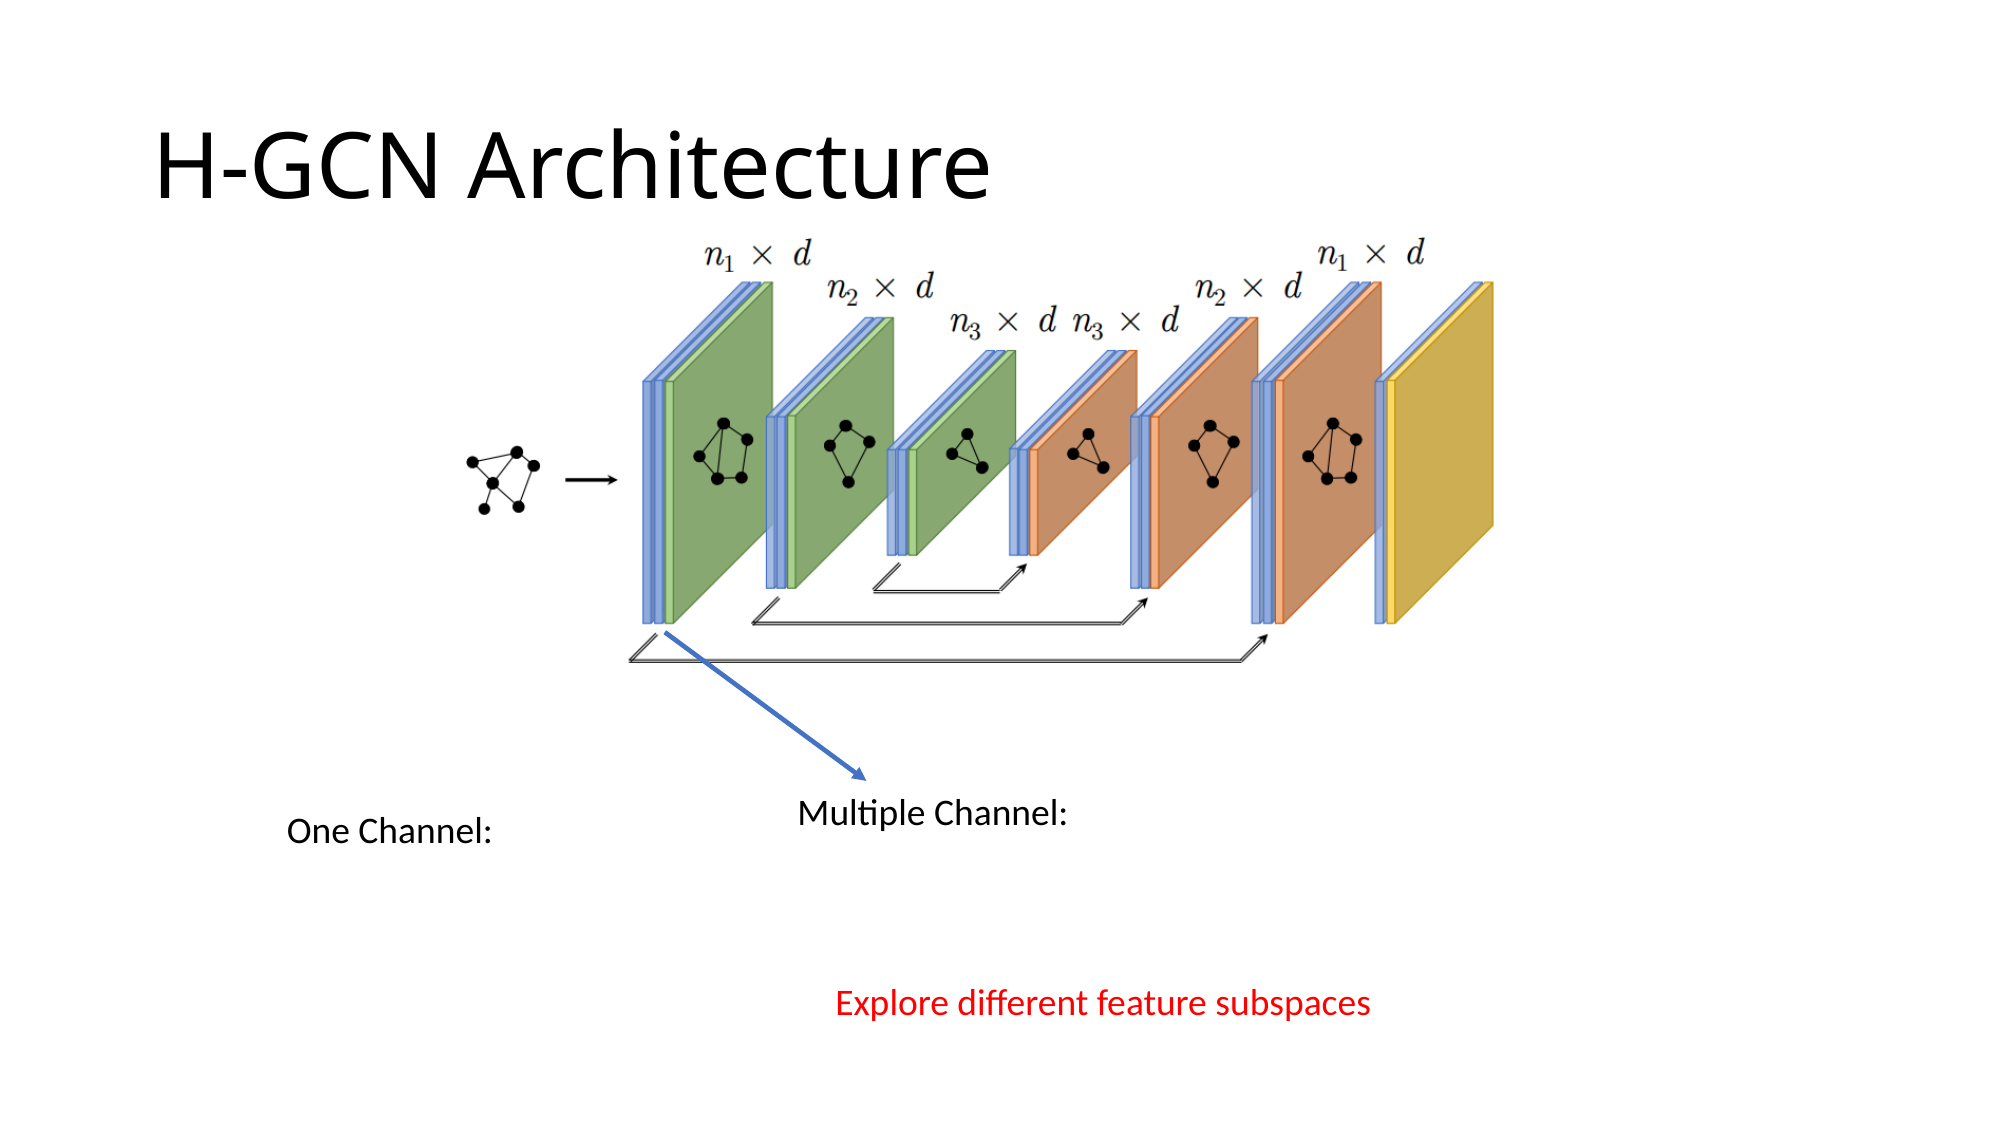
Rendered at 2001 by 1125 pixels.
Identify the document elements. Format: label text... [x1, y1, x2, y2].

text_box Explore different feature subspaces [820, 970, 1387, 1031]
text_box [664, 632, 867, 781]
picture [446, 218, 1521, 684]
title H-GCN Architecture [137, 59, 1863, 278]
